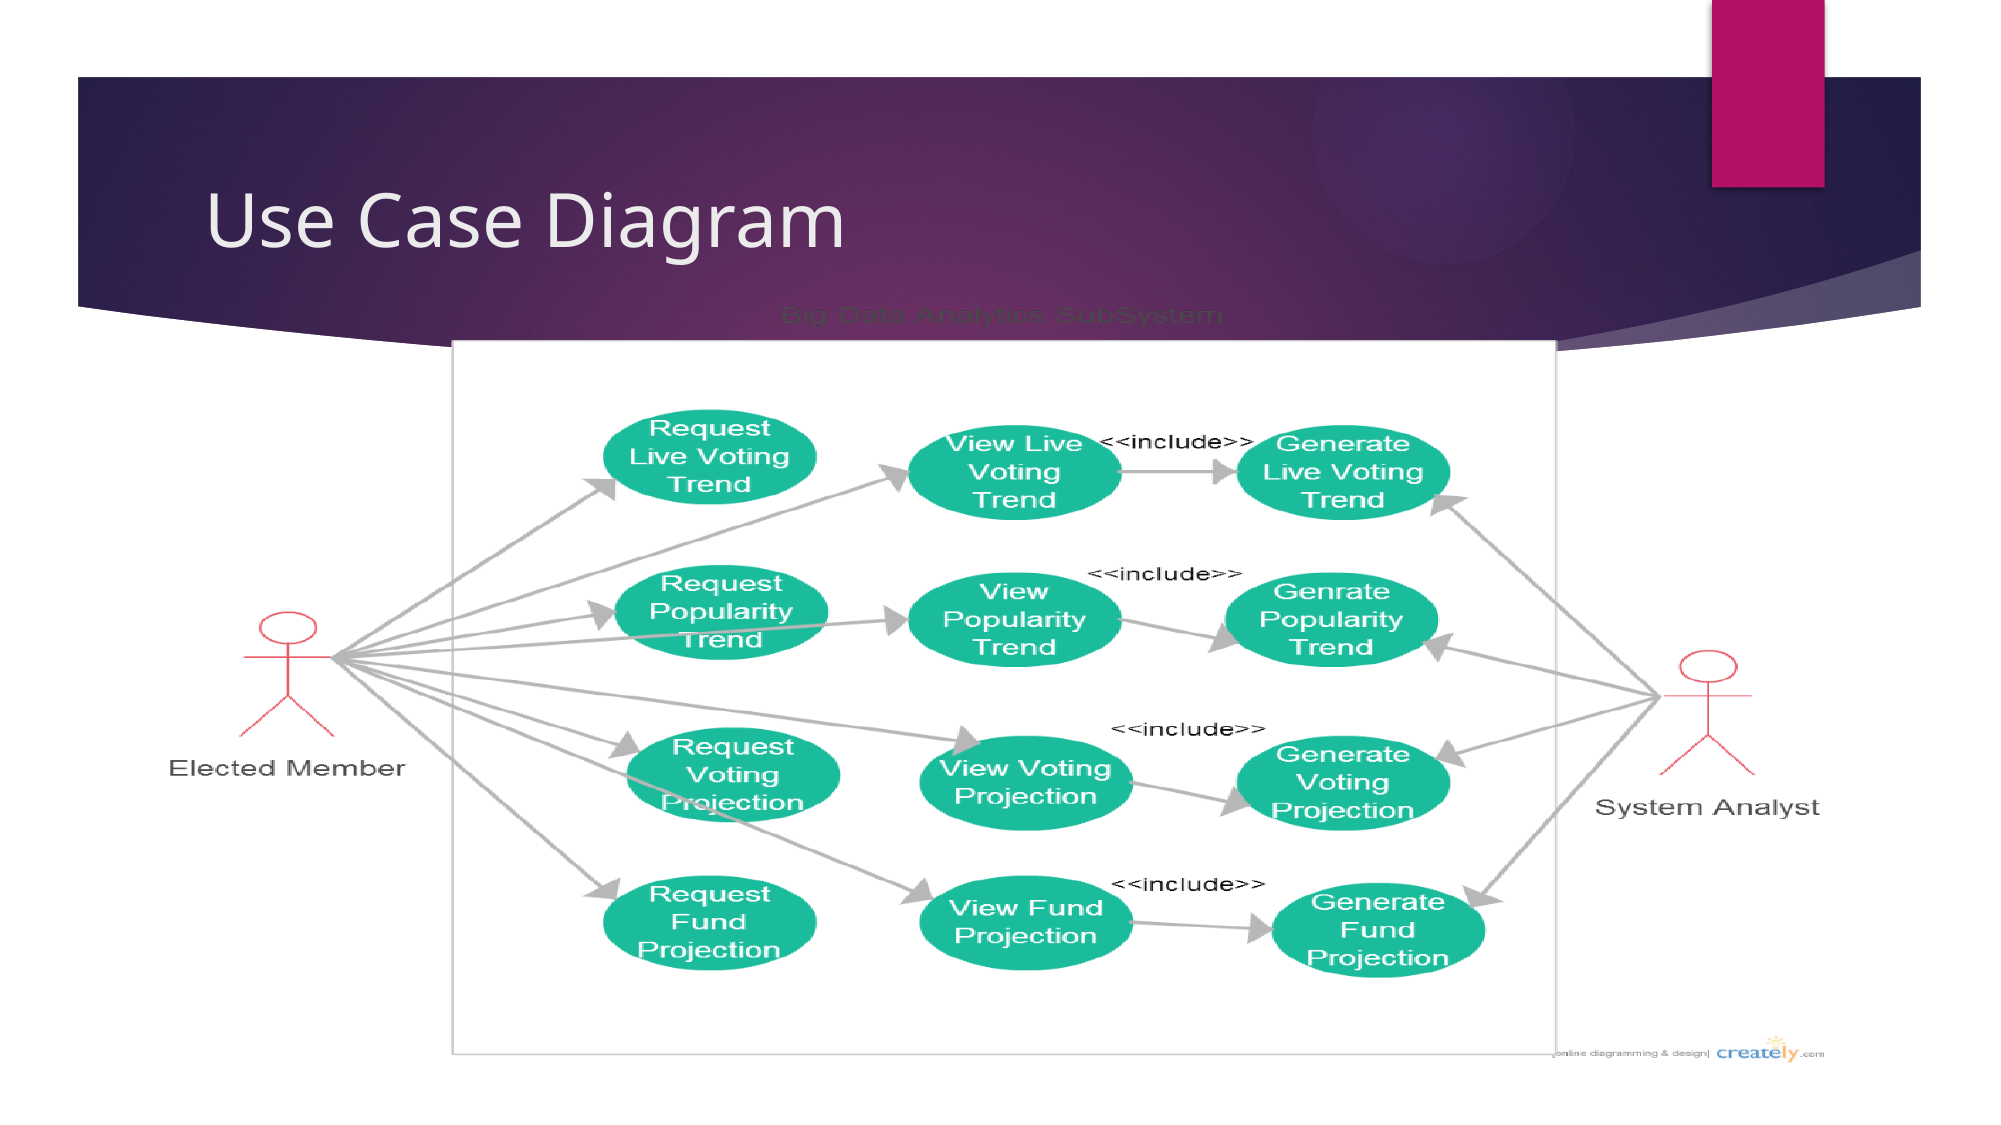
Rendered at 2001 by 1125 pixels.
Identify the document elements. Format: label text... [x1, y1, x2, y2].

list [156, 295, 1832, 1065]
title Use Case Diagram [189, 159, 1627, 276]
